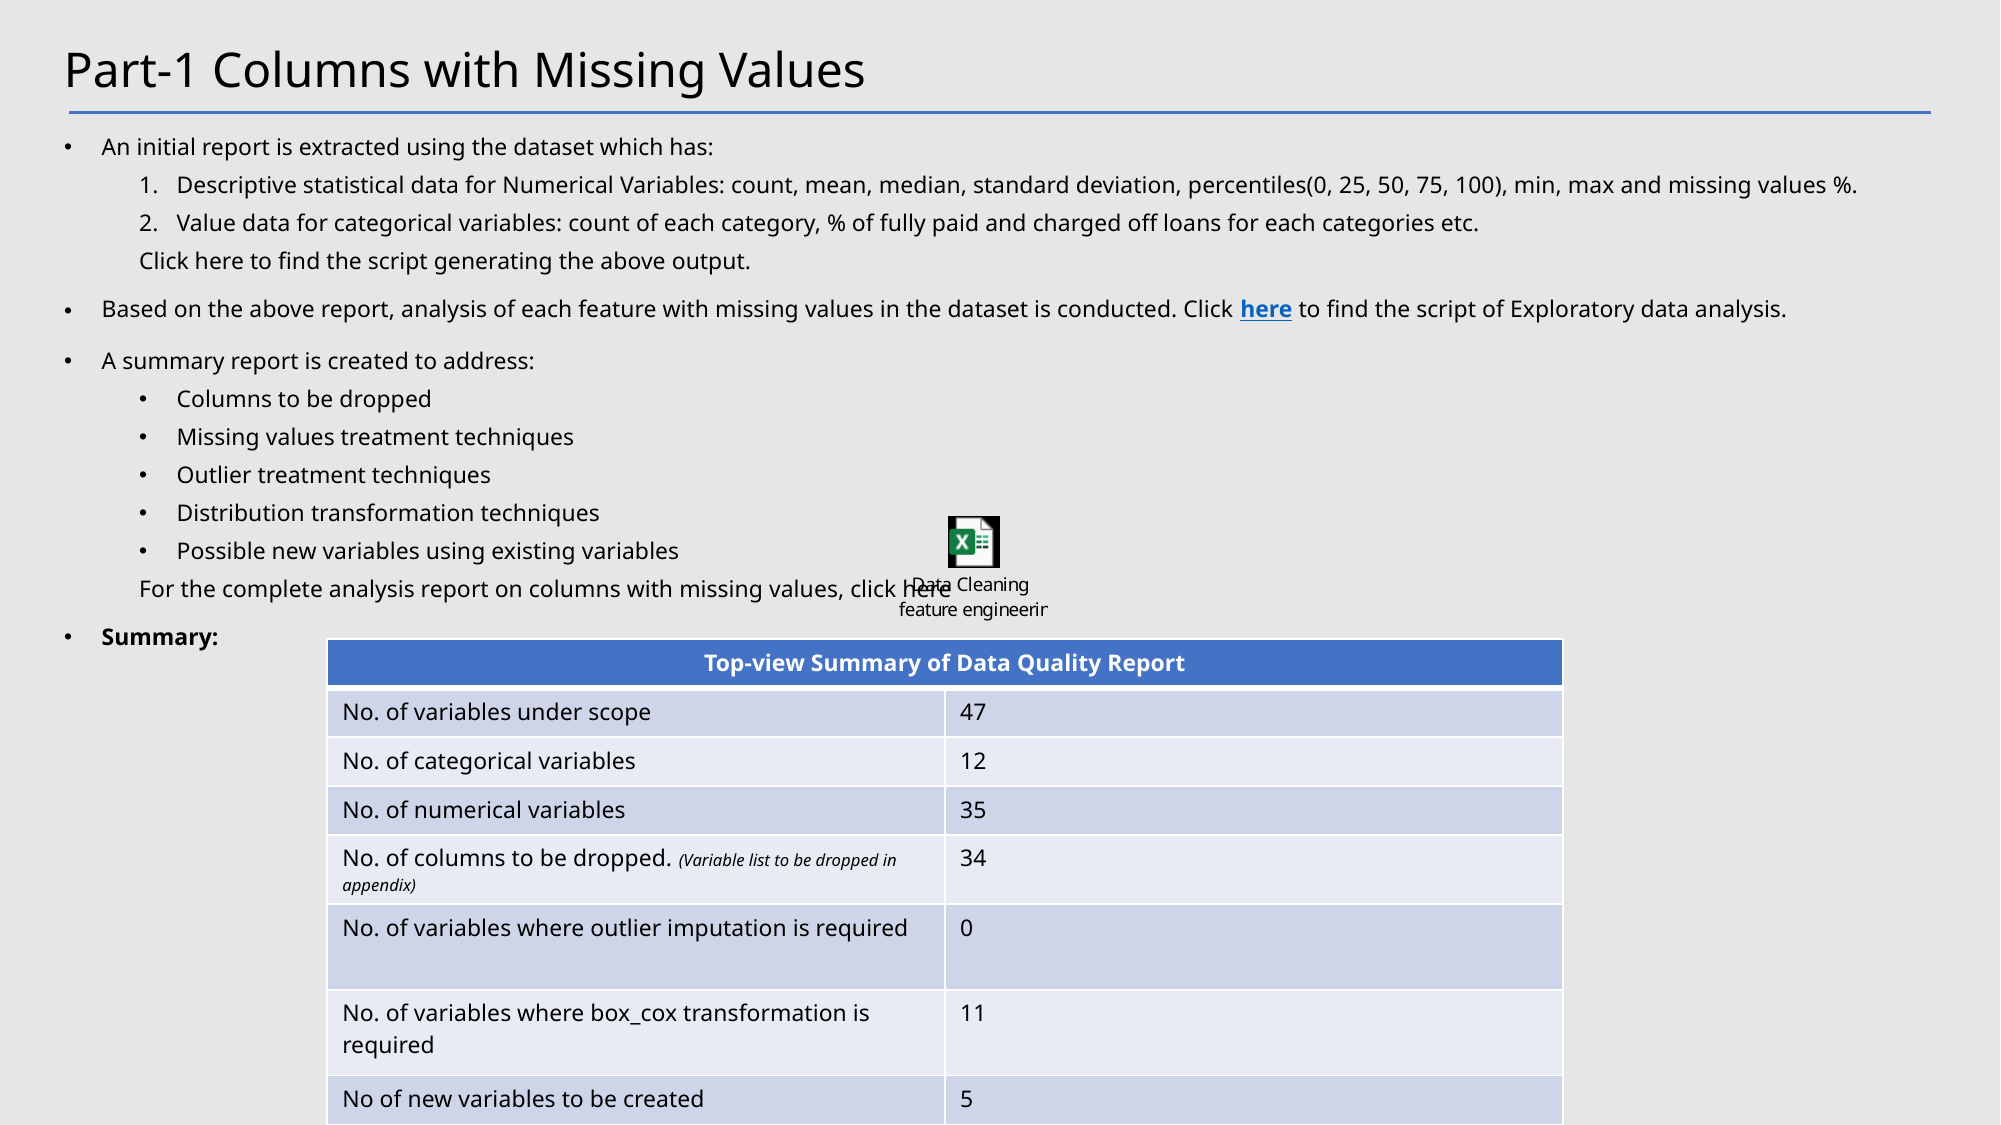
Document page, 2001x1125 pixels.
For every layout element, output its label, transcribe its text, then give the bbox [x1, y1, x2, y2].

table_cell No of new variables to be created [328, 1076, 944, 1124]
table_cell No. of variables where outlier imputation is required [328, 905, 944, 989]
table_cell 12 [946, 738, 1562, 785]
table_cell 11 [946, 991, 1562, 1075]
table_cell No. of categorical variables [328, 738, 944, 785]
table_cell No. of columns to be dropped. (Variable list to be dropped in appendix) [328, 836, 944, 903]
table_cell 34 [946, 836, 1562, 903]
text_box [897, 515, 1049, 647]
text_box Part-1 Columns with Missing Values [49, 32, 1841, 105]
list An initial report is extracted using the dataset which has: Descriptive statistical data for Numerical Variables: count, mean, median, standard deviation, percentiles(0, 25, 50, 75, 100), min, max and missing values %. Value data for categorical variables: count of each category, % of fully paid and charged off loans for each categories etc. Click here to find the script generating the above output. Based on the above report, analysis of each feature with missing values in the dataset is conducted. Click here to find the script of Exploratory data analysis. A summary report is created to address: Columns to be dropped Missing values treatment techniques Outlier treatment techniques Distribution transformation techniques Possible new variables using existing variables For the complete analysis report on columns with missing values, click here Summary: [49, 125, 1897, 1097]
table_cell No. of variables where box_cox transformation is required [328, 991, 944, 1075]
table_header Top-view Summary of Data Quality Report [328, 640, 1562, 685]
table_cell 35 [946, 787, 1562, 834]
table_cell 47 [946, 691, 1562, 736]
table_cell 0 [946, 905, 1562, 989]
table_cell No. of numerical variables [328, 787, 944, 834]
table_cell 5 [946, 1076, 1562, 1124]
table_cell No. of variables under scope [328, 691, 944, 736]
